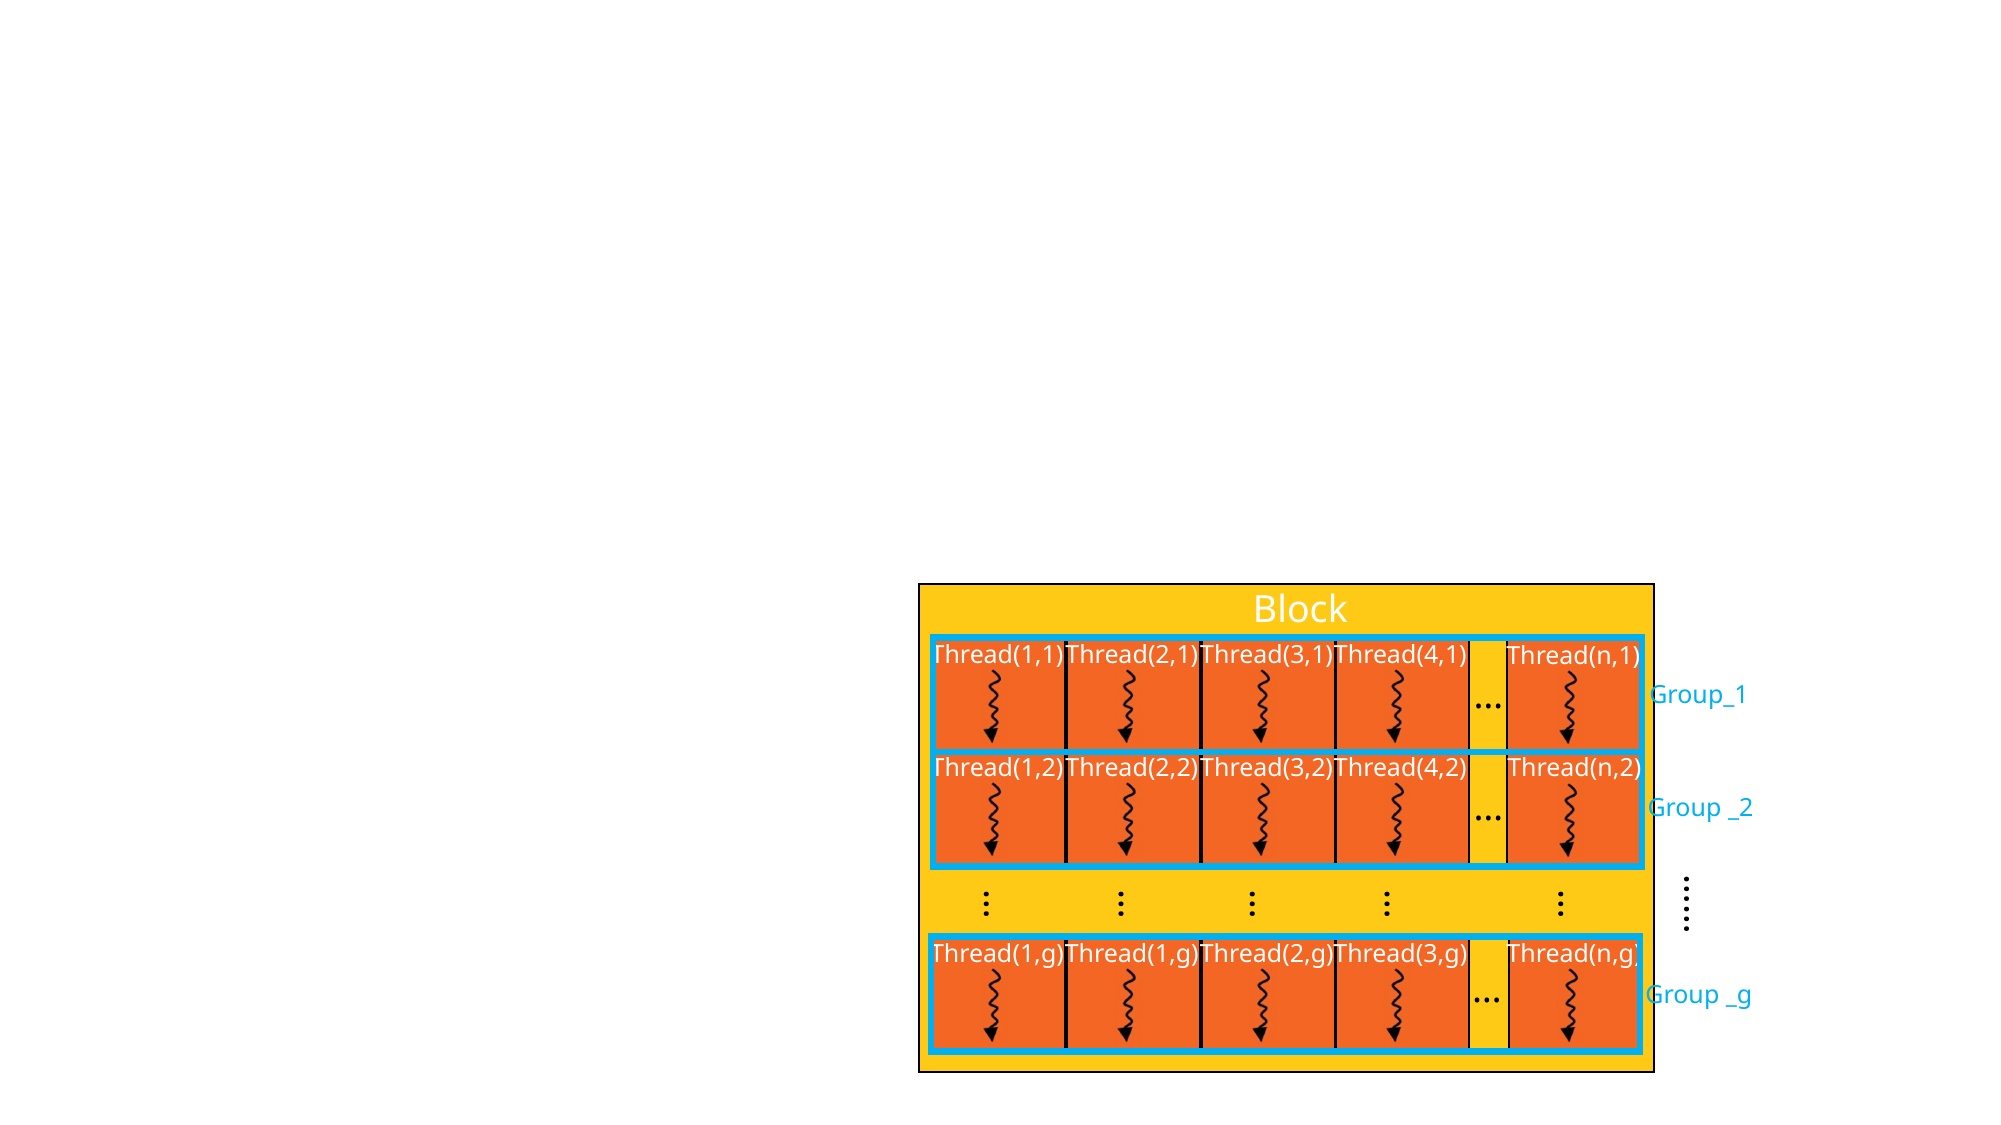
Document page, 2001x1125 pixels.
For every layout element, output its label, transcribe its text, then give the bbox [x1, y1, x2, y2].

picture [1113, 665, 1143, 745]
picture [979, 665, 1008, 745]
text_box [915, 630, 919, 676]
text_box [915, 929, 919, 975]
picture [1113, 964, 1143, 1044]
picture [1382, 778, 1411, 858]
picture [1248, 778, 1277, 858]
picture [1248, 665, 1277, 745]
picture [1382, 964, 1411, 1044]
picture [979, 778, 1008, 858]
picture [1555, 666, 1584, 746]
picture [1555, 779, 1584, 859]
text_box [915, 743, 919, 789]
text_box Group_1 [1654, 671, 1764, 717]
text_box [919, 577, 1654, 1073]
picture [1113, 778, 1143, 858]
picture [1556, 964, 1585, 1044]
text_box Group _g [1654, 970, 1768, 1016]
text_box Group _2 [1654, 783, 1769, 829]
picture [1248, 964, 1277, 1044]
picture [1382, 665, 1411, 745]
picture [979, 964, 1008, 1044]
text_box …… [1669, 859, 1730, 949]
